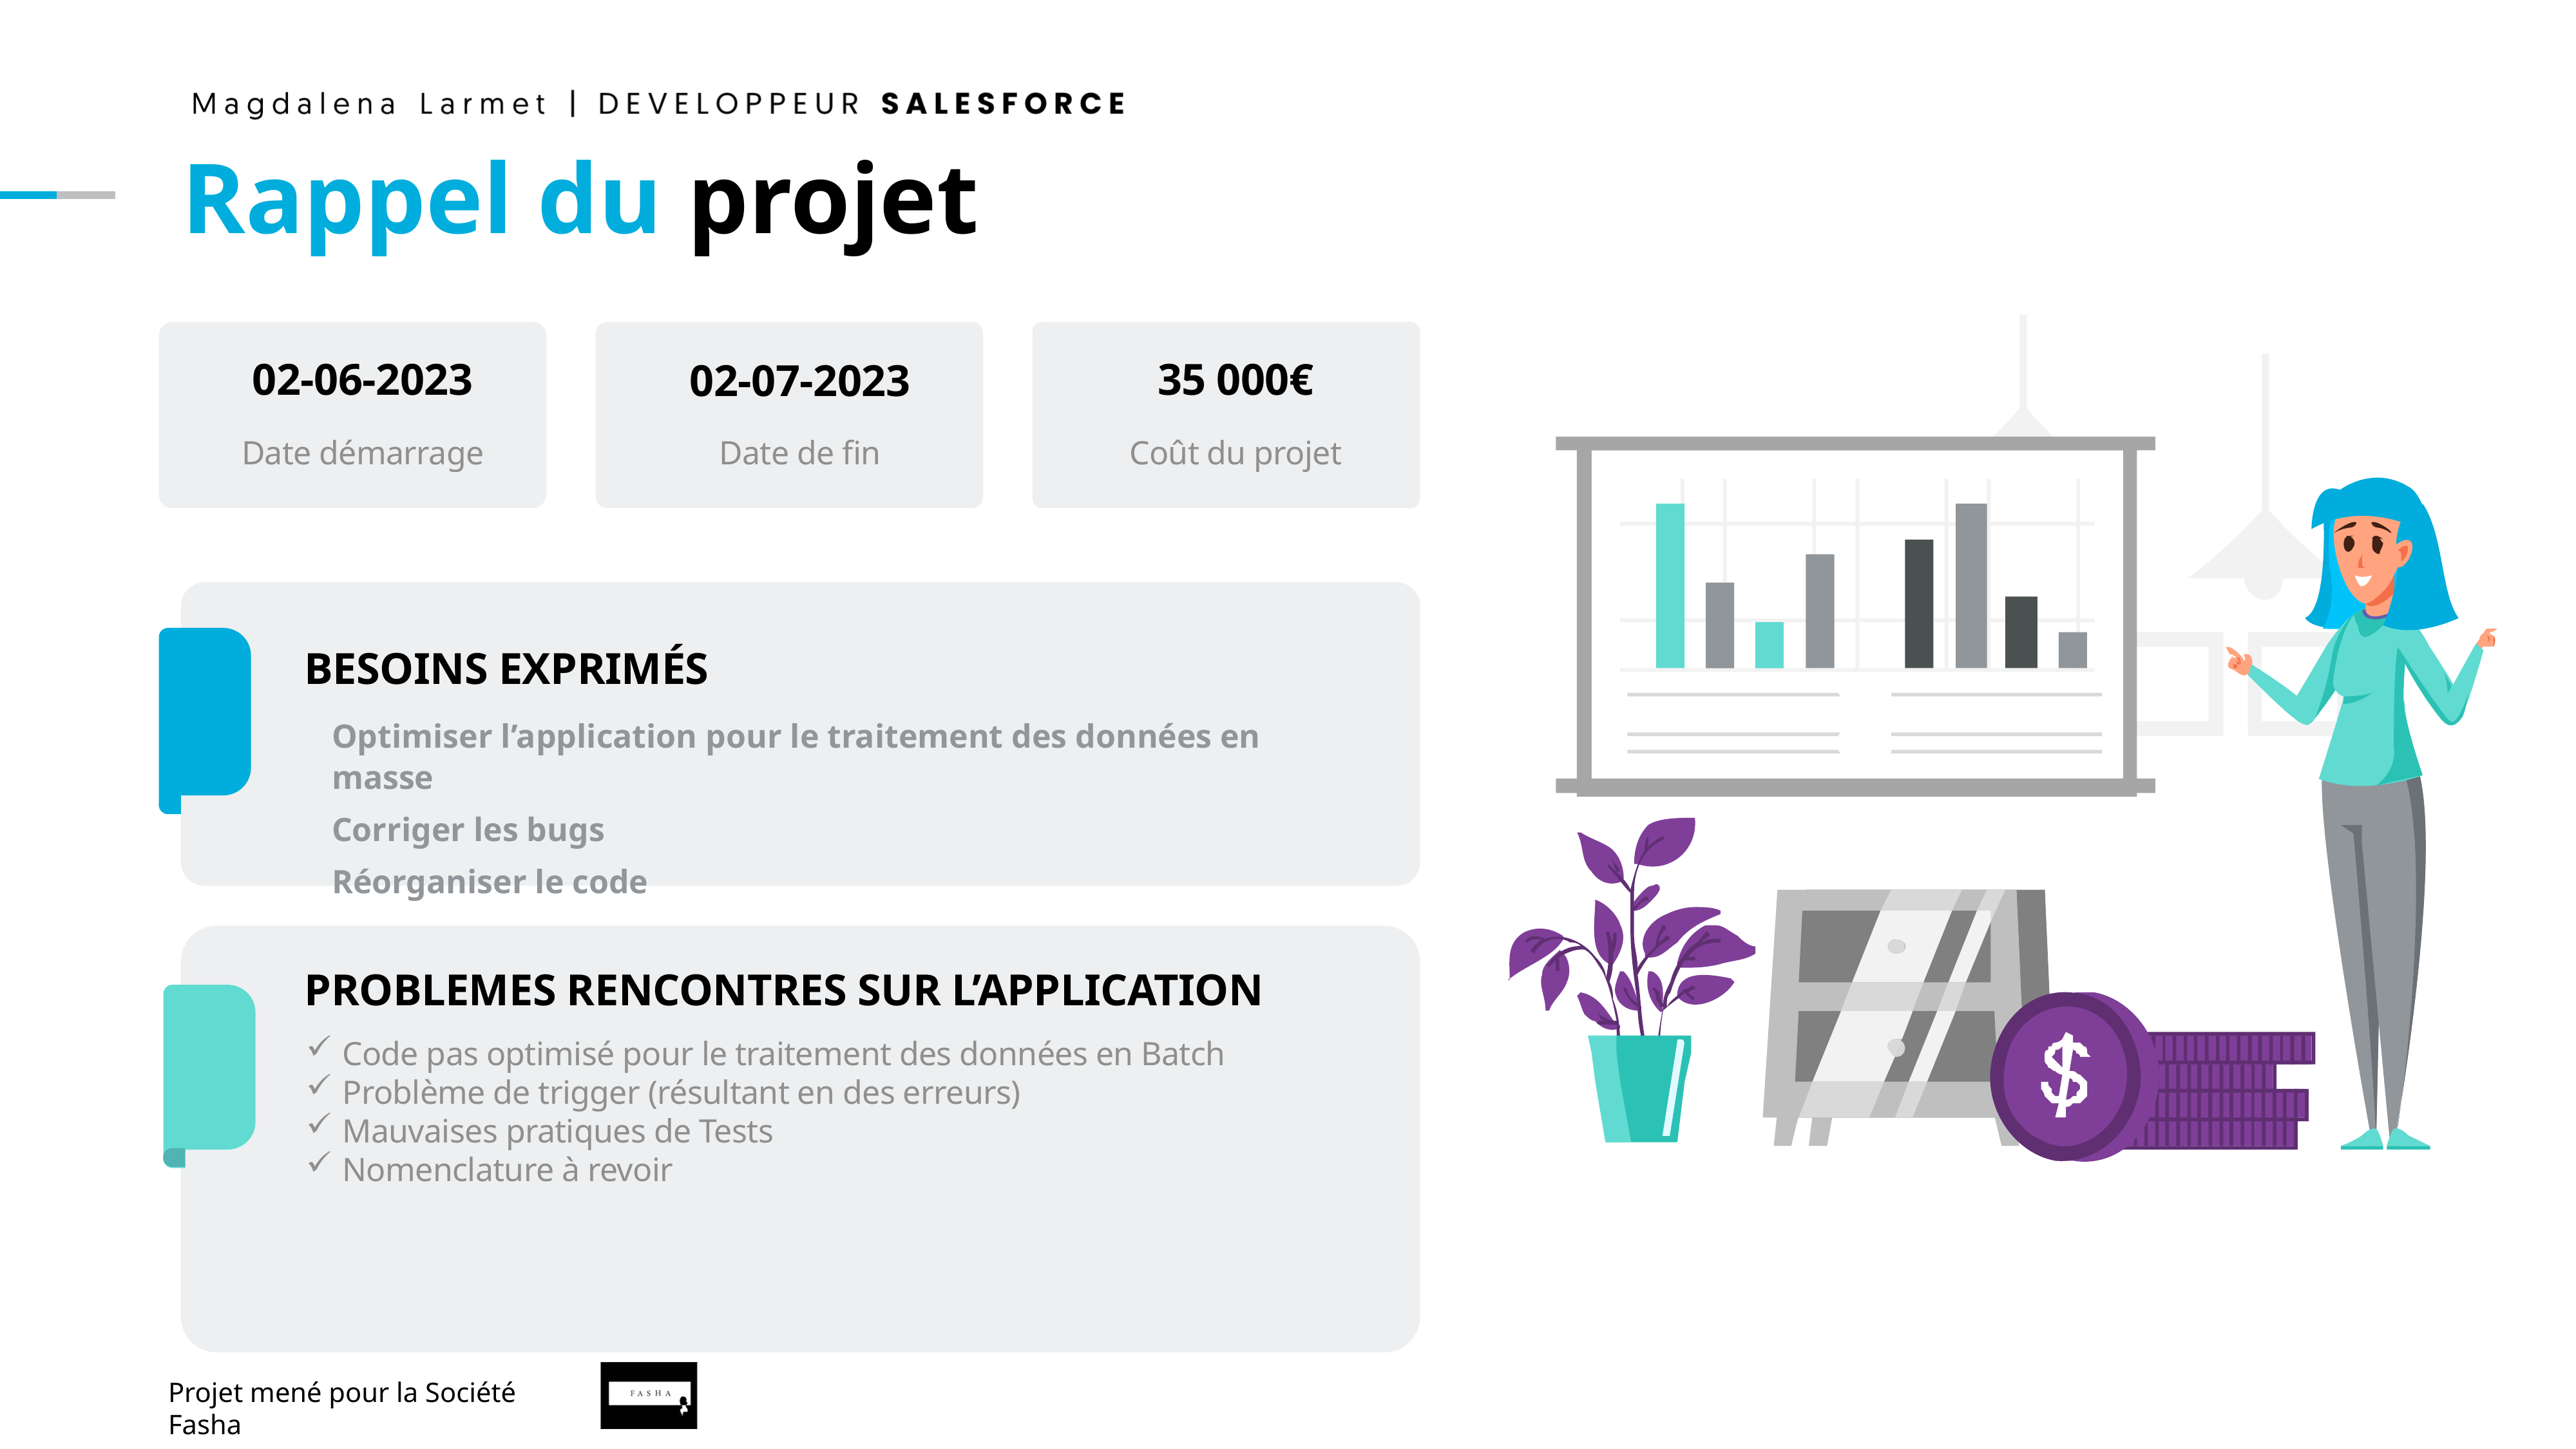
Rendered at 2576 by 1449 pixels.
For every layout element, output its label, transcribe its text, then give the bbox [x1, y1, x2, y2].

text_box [0, 76, 2414, 253]
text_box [158, 1362, 698, 1429]
text_box Coût du projet [1086, 418, 1385, 476]
text_box [180, 582, 1420, 886]
text_box 02-07-2023 [651, 348, 949, 410]
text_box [1983, 986, 2166, 1168]
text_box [1655, 503, 1706, 668]
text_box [2166, 1032, 2316, 1065]
text_box Optimiser l’application pour le traitement des données en masse Corriger les bugs Réorganiser le code [298, 708, 1348, 905]
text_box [1762, 889, 2056, 1146]
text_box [2166, 1065, 2277, 1088]
text_box 35 000€ [1086, 347, 1385, 408]
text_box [1506, 817, 1756, 1142]
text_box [158, 627, 251, 815]
text_box Code pas optimisé pour le traitement des données en Batch Problème de trigger (résultant en des erreurs) Mauvaises pratiques de Tests Nomenclature à revoir [296, 1028, 1346, 1193]
text_box [180, 925, 1420, 1352]
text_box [1706, 503, 2087, 668]
text_box [595, 321, 984, 508]
text_box Date démarrage [213, 418, 512, 476]
text_box Besoins exprimés [294, 636, 1344, 698]
text_box [1032, 321, 1420, 508]
text_box [158, 321, 547, 508]
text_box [2226, 464, 2497, 1150]
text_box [1944, 315, 2351, 736]
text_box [2166, 1088, 2309, 1122]
text_box PROBLEMES RENCONTRES SUR L’APPLICATION [294, 957, 1344, 1019]
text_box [162, 985, 256, 1168]
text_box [2166, 1122, 2298, 1150]
text_box Date de fin [651, 418, 949, 476]
text_box 02-06-2023 [213, 347, 512, 408]
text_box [1556, 437, 2155, 797]
